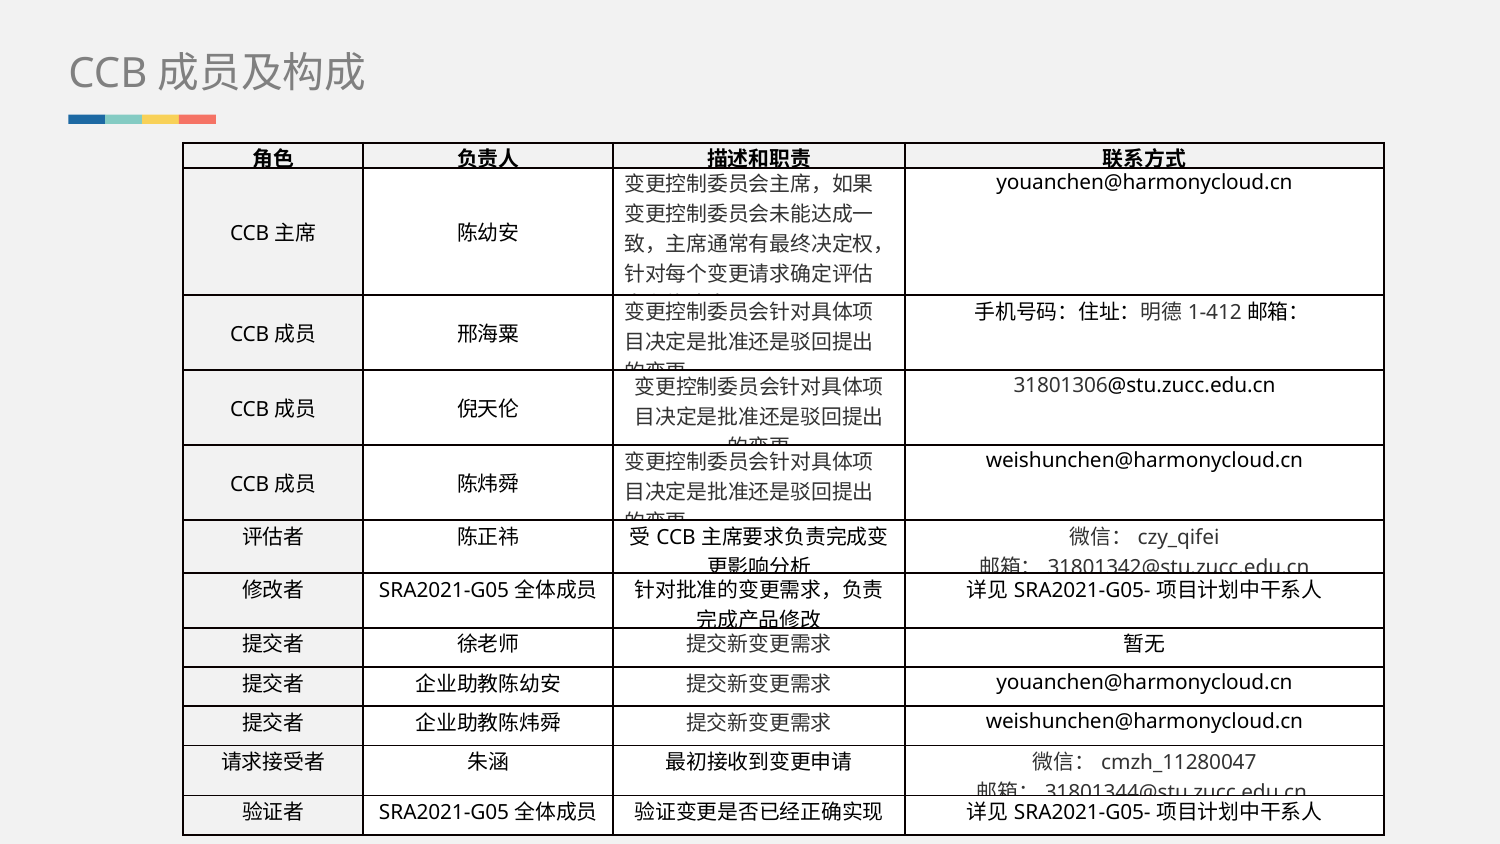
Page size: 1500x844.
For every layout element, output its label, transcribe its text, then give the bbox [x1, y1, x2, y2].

table_cell youanchen@harmonycloud.cn [906, 668, 1383, 705]
table_cell 倪天伦 [364, 371, 612, 444]
table_cell 请求接受者 [184, 746, 362, 795]
table_cell 徐老师 [364, 629, 612, 666]
table_cell weishunchen@harmonycloud.cn [906, 446, 1383, 519]
table_header 描述和职责 [614, 144, 904, 167]
table_cell 陈正祎 [364, 521, 612, 572]
table_cell 验证变更是否已经正确实现 [614, 796, 904, 834]
table_cell CCB成员 [184, 446, 362, 519]
table_cell youanchen@harmonycloud.cn [906, 169, 1383, 294]
table_cell 最初接收到变更申请 [614, 746, 904, 795]
table_header 负责人 [364, 144, 612, 167]
table_cell 变更控制委员会针对具体项目决定是批准还是驳回提出的变更 [614, 446, 904, 519]
table_cell 验证者 [184, 796, 362, 834]
table_cell 提交者 [184, 707, 362, 745]
table_cell 企业助教陈幼安 [364, 668, 612, 705]
table_cell 针对批准的变更需求，负责完成产品修改 [614, 574, 904, 627]
table_cell 暂无 [906, 629, 1383, 666]
table_cell 变更控制委员会针对具体项目决定是批准还是驳回提出的变更 [614, 296, 904, 369]
table_cell 提交新变更需求 [614, 629, 904, 666]
table_cell 企业助教陈炜舜 [364, 707, 612, 745]
table_cell 评估者 [184, 521, 362, 572]
table_cell CCB成员 [184, 371, 362, 444]
table_cell 修改者 [184, 574, 362, 627]
table_header 联系方式 [906, 144, 1383, 167]
table_cell 提交新变更需求 [614, 707, 904, 745]
table_cell 陈炜舜 [364, 446, 612, 519]
table_cell 微信：czy_qifei 邮箱：31801342@stu.zucc.edu.cn [906, 521, 1383, 572]
table_cell 详见SRA2021-G05-项目计划中干系人 [906, 796, 1383, 834]
table_cell 变更控制委员会针对具体项目决定是批准还是驳回提出的变更 [614, 371, 904, 444]
table_cell 提交者 [184, 668, 362, 705]
table_cell 陈幼安 [364, 169, 612, 294]
table_cell weishunchen@harmonycloud.cn [906, 707, 1383, 745]
table_cell 手机号码：住址：明德1-412邮箱： [906, 296, 1383, 369]
table_cell 提交新变更需求 [614, 668, 904, 705]
table_cell CCB成员 [184, 296, 362, 369]
table_cell CCB主席 [184, 169, 362, 294]
table_cell 朱涵 [364, 746, 612, 795]
table_cell SRA2021-G05全体成员 [364, 574, 612, 627]
table_cell 受CCB主席要求负责完成变更影响分析 [614, 521, 904, 572]
table_header 角色 [184, 144, 362, 167]
table_cell 提交者 [184, 629, 362, 666]
table_cell 变更控制委员会主席，如果变更控制委员会未能达成一致，主席通常有最终决定权，针对每个变更请求确定评估人和修改人 [614, 169, 904, 294]
table_cell 31801306@stu.zucc.edu.cn [906, 371, 1383, 444]
text_box CCB成员及构成 [68, 45, 524, 96]
table_cell 邢海粟 [364, 296, 612, 369]
table_cell 详见SRA2021-G05-项目计划中干系人 [906, 574, 1383, 627]
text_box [68, 114, 217, 125]
table_cell 微信：cmzh_11280047 邮箱：31801344@stu.zucc.edu.cn [906, 746, 1383, 795]
table_cell SRA2021-G05全体成员 [364, 796, 612, 834]
